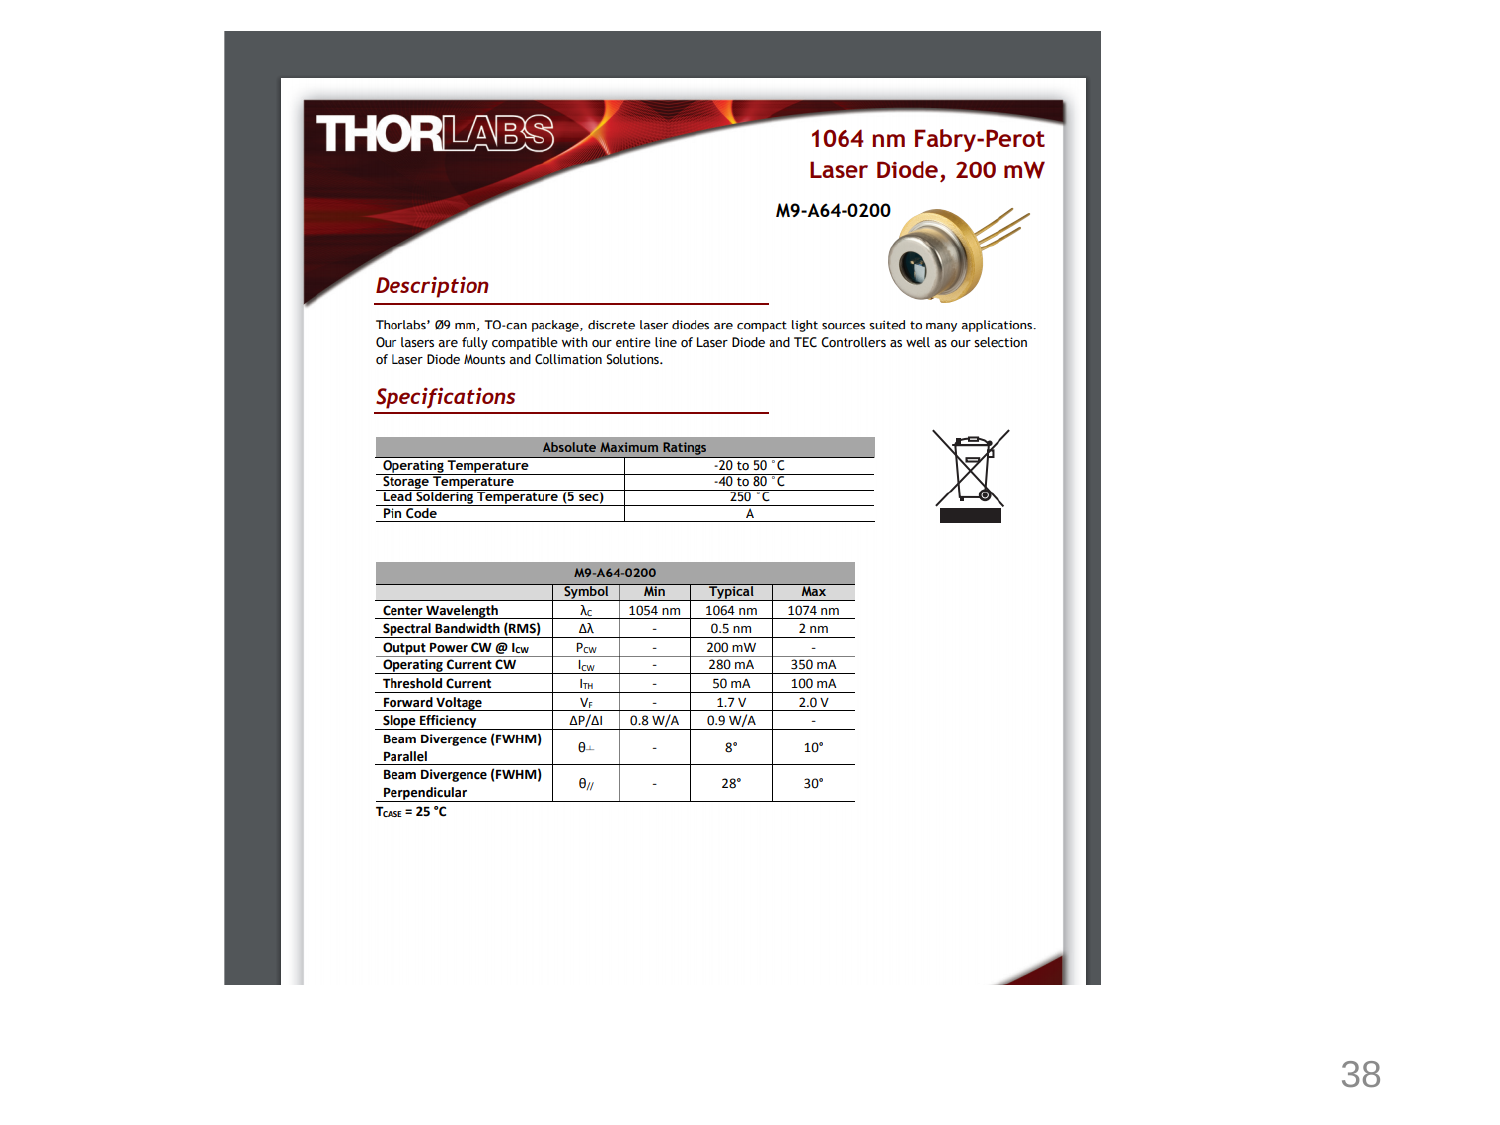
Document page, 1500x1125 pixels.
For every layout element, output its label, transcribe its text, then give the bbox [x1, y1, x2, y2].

picture [224, 31, 1101, 985]
slide_number 37 [1059, 1042, 1397, 1103]
